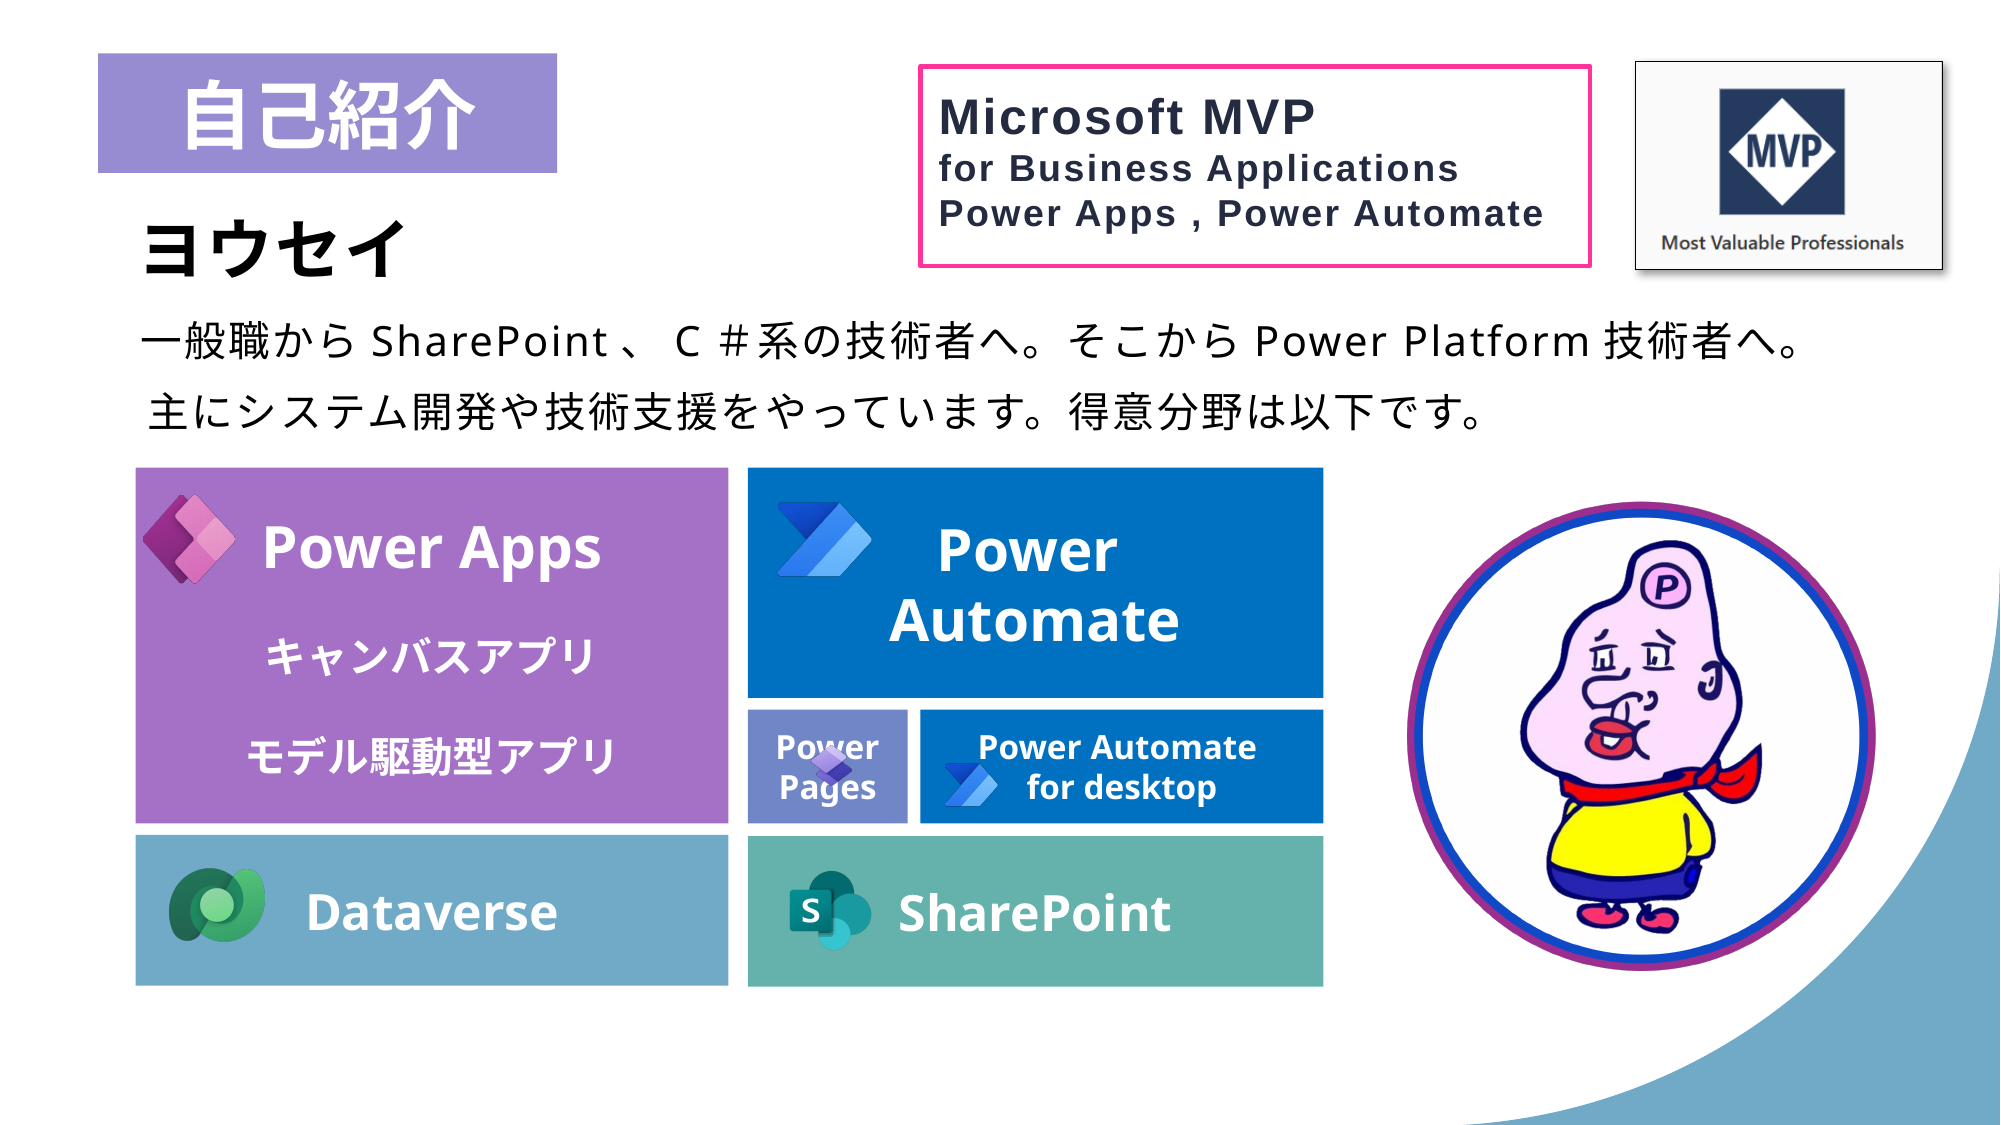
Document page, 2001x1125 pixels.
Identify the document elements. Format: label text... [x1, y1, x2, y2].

text_box SharePoint [747, 836, 1293, 987]
picture [1293, 467, 1989, 1005]
text_box 自己紹介 [98, 53, 558, 173]
text_box ヨウセイ [118, 174, 481, 295]
text_box Power Automate [747, 467, 1293, 698]
picture [811, 745, 852, 786]
picture [169, 857, 265, 953]
text_box 一般職からSharePoint、C＃系の技術者へ。そこからPower Platform技術者へ。 主にシステム開発や技術支援をやっています。得意分野は以下です。 [121, 287, 1878, 468]
text_box Microsoft MVP for Business Applications Power Apps , Power Automate [920, 66, 1591, 267]
picture [1635, 61, 1943, 270]
text_box Power Automate for desktop [920, 709, 1293, 824]
picture [945, 758, 998, 812]
picture [778, 493, 872, 587]
picture [142, 493, 235, 585]
text_box Power Apps キャンバスアプリ モデル駆動型アプリ [135, 467, 729, 824]
text_box Dataverse [135, 834, 729, 986]
text_box Power Pages [747, 709, 908, 824]
picture [741, 851, 920, 970]
